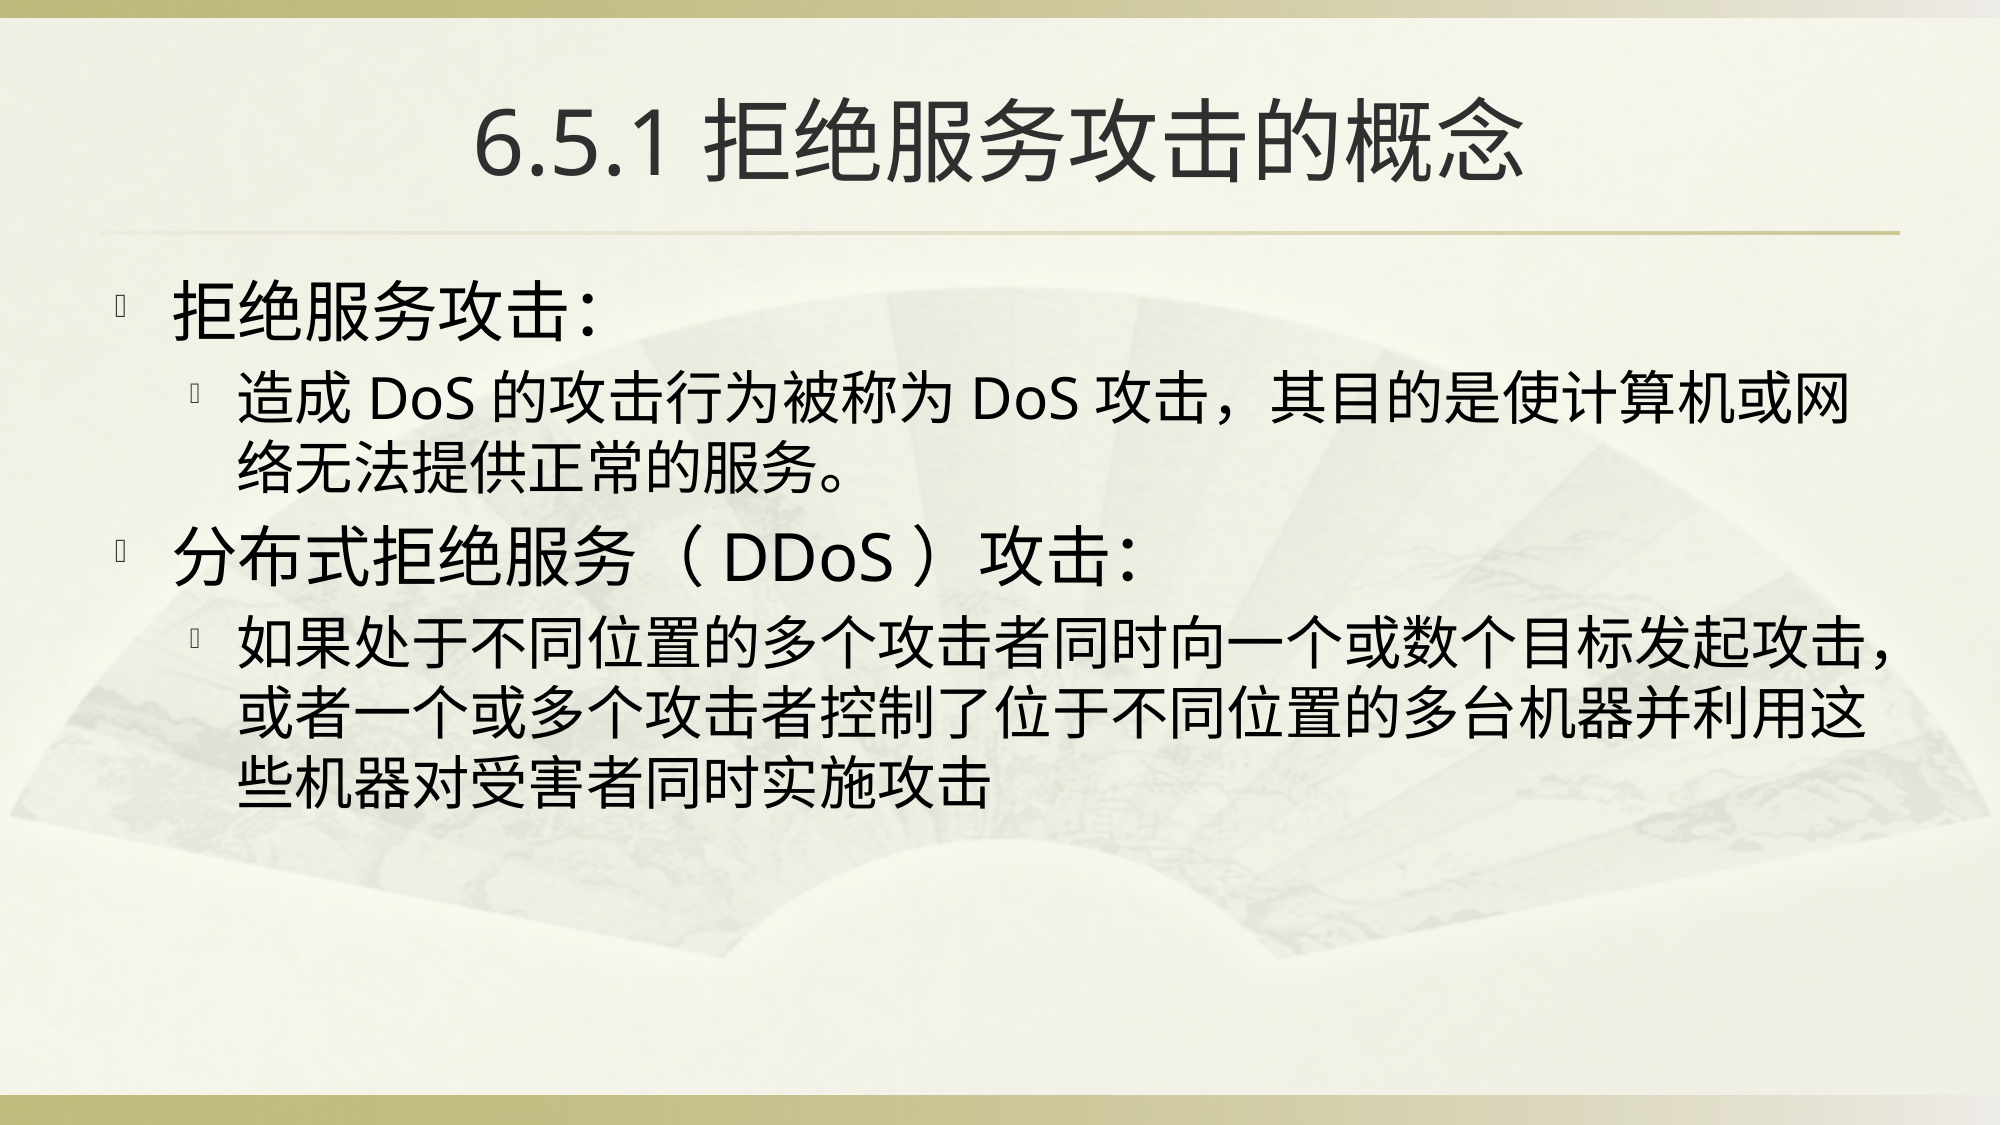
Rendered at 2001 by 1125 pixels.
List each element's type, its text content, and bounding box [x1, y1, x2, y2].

title 6.5.1拒绝服务攻击的概念 [99, 45, 1900, 233]
list 拒绝服务攻击： 造成DoS的攻击行为被称为DoS攻击，其目的是使计算机或网络无法提供正常的服务。 分布式拒绝服务（DDoS）攻击： 如果处于不同位置的多个攻击者同时向一个或数个目标发起攻击，或者一个或多个攻击者控制了位于不同位置的多台机器并利用这些机器对受害者同时实施攻击 [99, 262, 1900, 1032]
